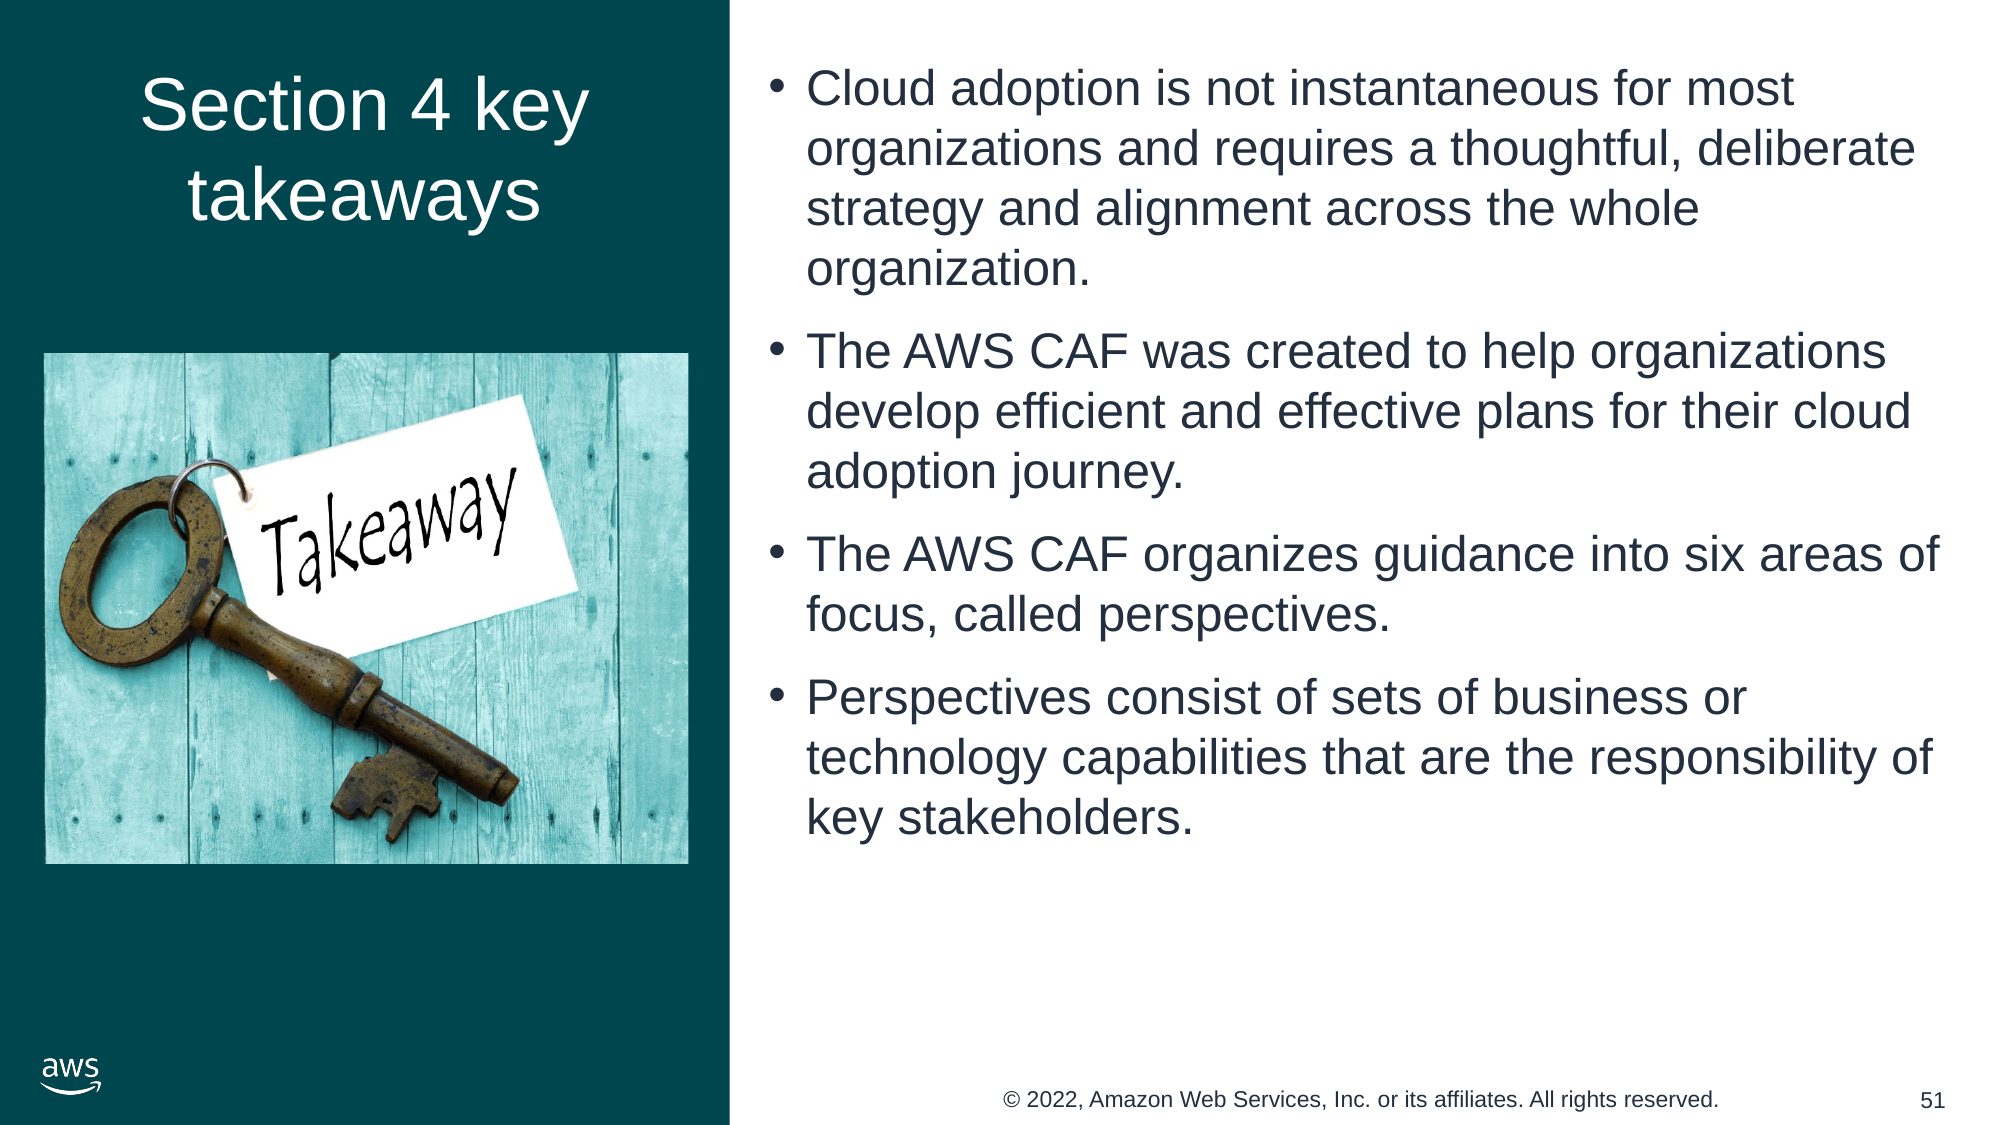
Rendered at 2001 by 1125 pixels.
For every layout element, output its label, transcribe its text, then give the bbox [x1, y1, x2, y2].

picture [43, 353, 689, 864]
list Cloud adoption is not instantaneous for most organizations and requires a thoughtful, deliberate strategy and alignment across the whole organization. The AWS CAF was created to help organizations develop efficient and effective plans for their cloud adoption journey. The AWS CAF organizes guidance into six areas of focus, called perspectives. Perspectives consist of sets of business or technology capabilities that are the responsibility of key stakeholders. [753, 47, 1961, 1056]
title Section 4 key takeaways [39, 47, 690, 355]
picture [40, 1058, 101, 1095]
slide_number ‹#› [1881, 1077, 1961, 1121]
